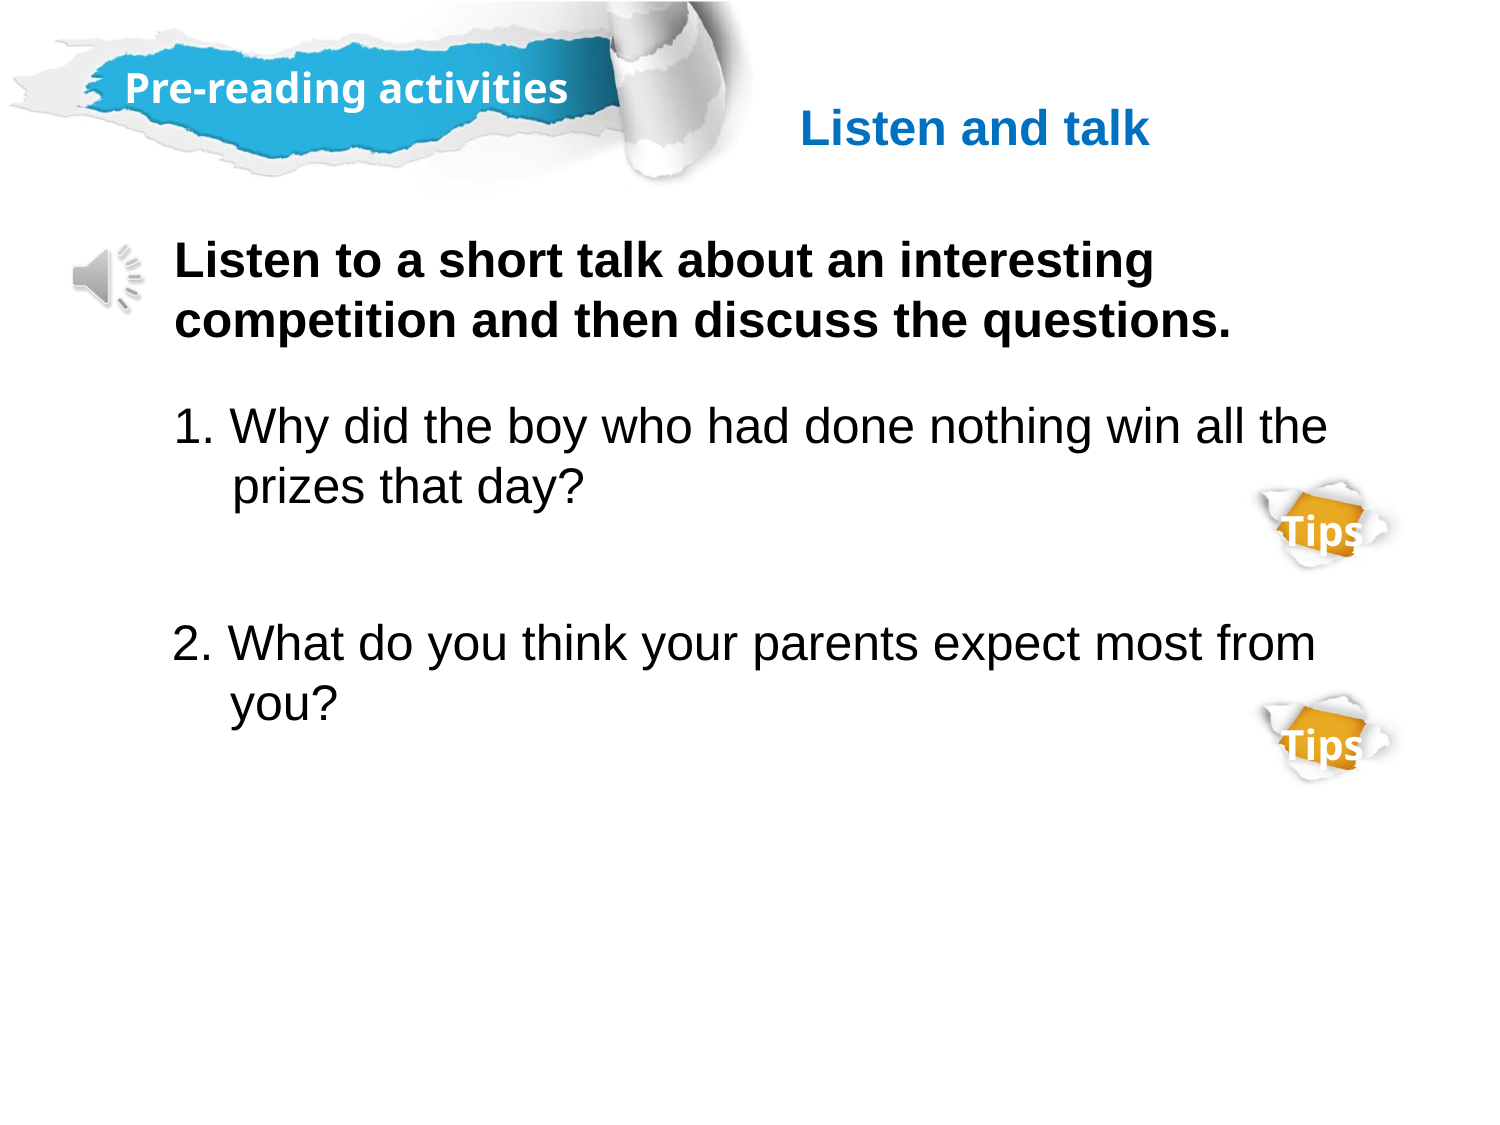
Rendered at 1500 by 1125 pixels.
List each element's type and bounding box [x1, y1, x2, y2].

picture [70, 240, 149, 318]
text_box [1245, 679, 1425, 789]
text_box [156, 219, 1412, 740]
text_box [0, 1, 1338, 197]
text_box [1243, 465, 1423, 575]
